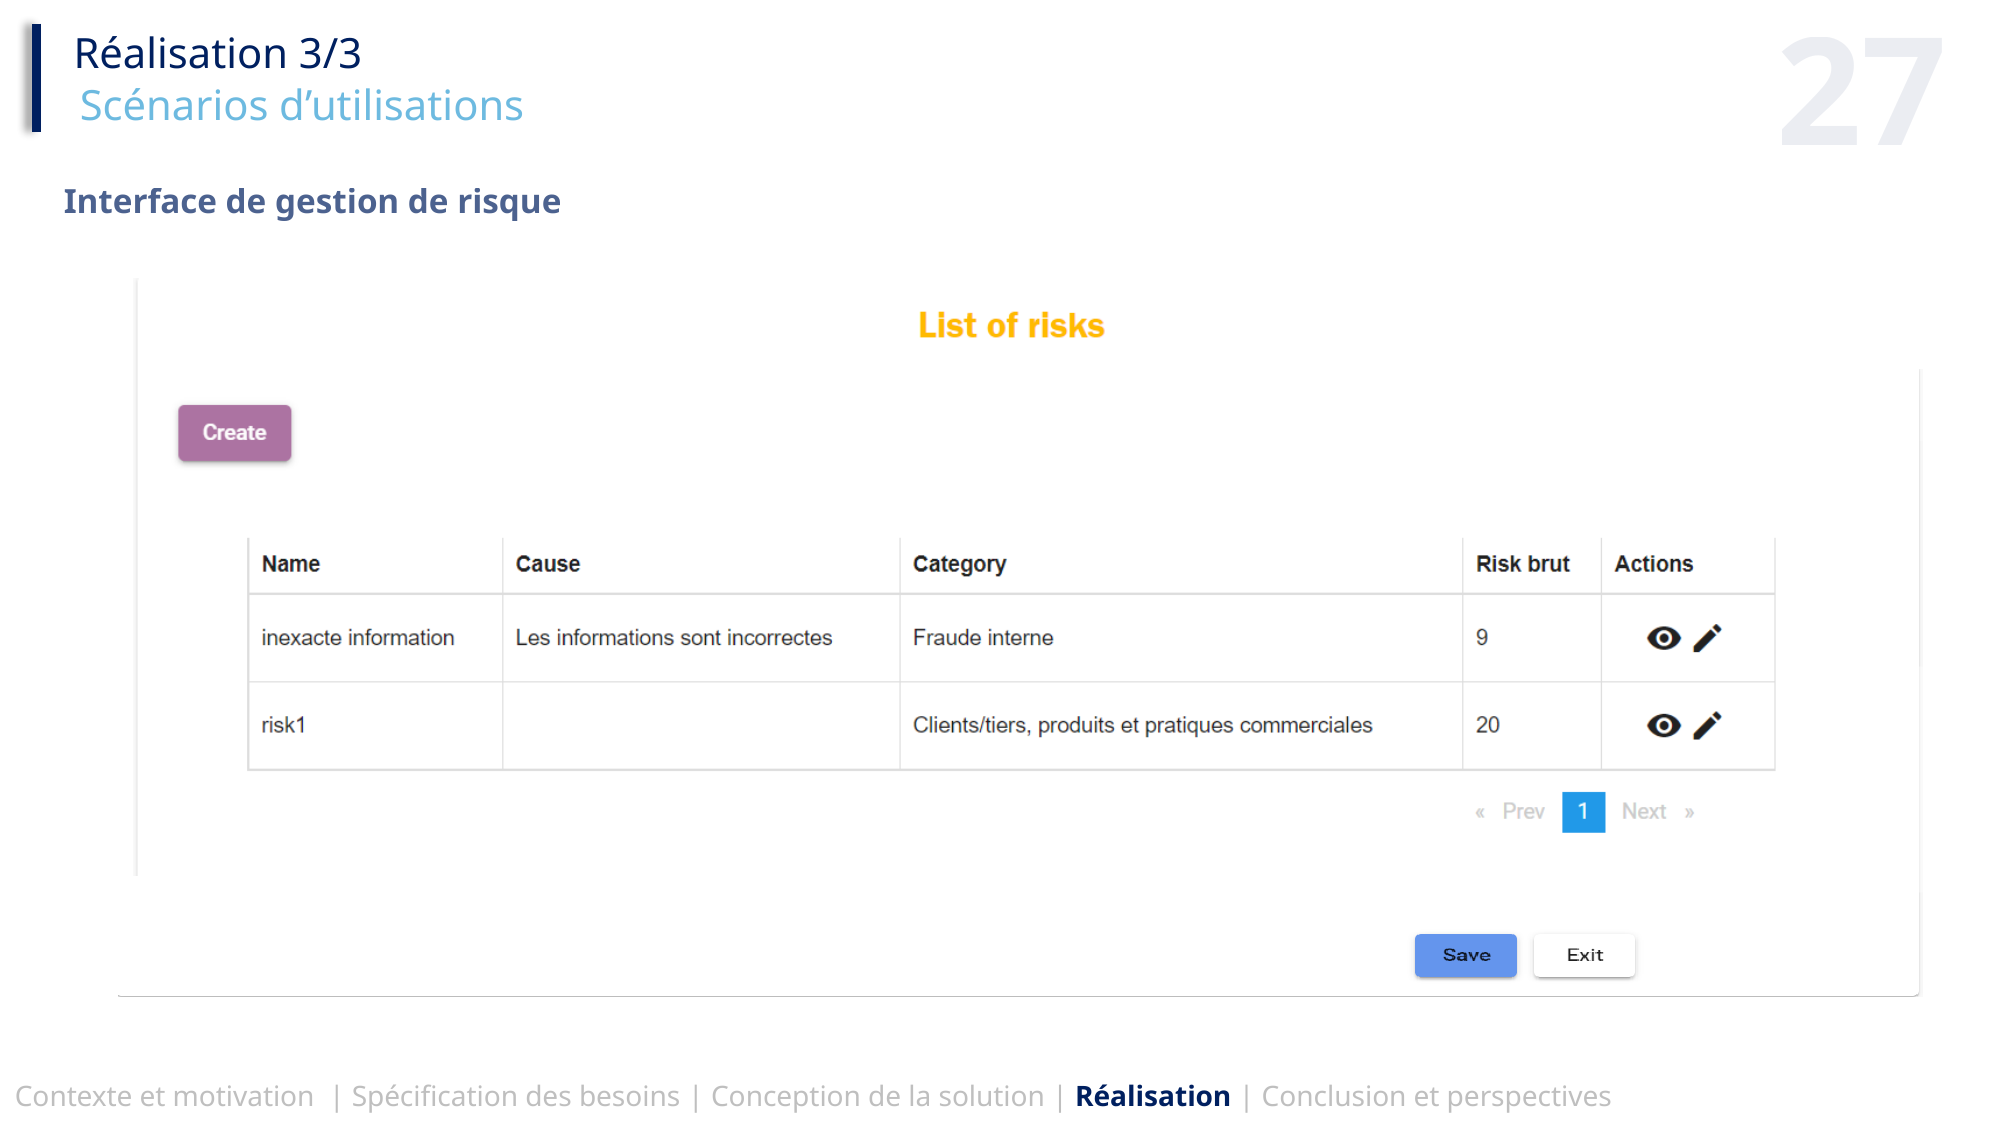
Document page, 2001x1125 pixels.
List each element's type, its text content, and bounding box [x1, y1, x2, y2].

text_box Réalisation 3/3 [58, 19, 1086, 85]
text_box 27 [1451, 0, 1963, 773]
picture [118, 278, 1923, 997]
text_box Contexte et motivation | Spécification des besoins | Conception de la solution | Réalisation | Conclusion et perspectives [0, 1070, 1938, 1120]
text_box Scénarios d’utilisations [79, 85, 782, 137]
text_box Interface de gestion de risque [63, 172, 622, 228]
